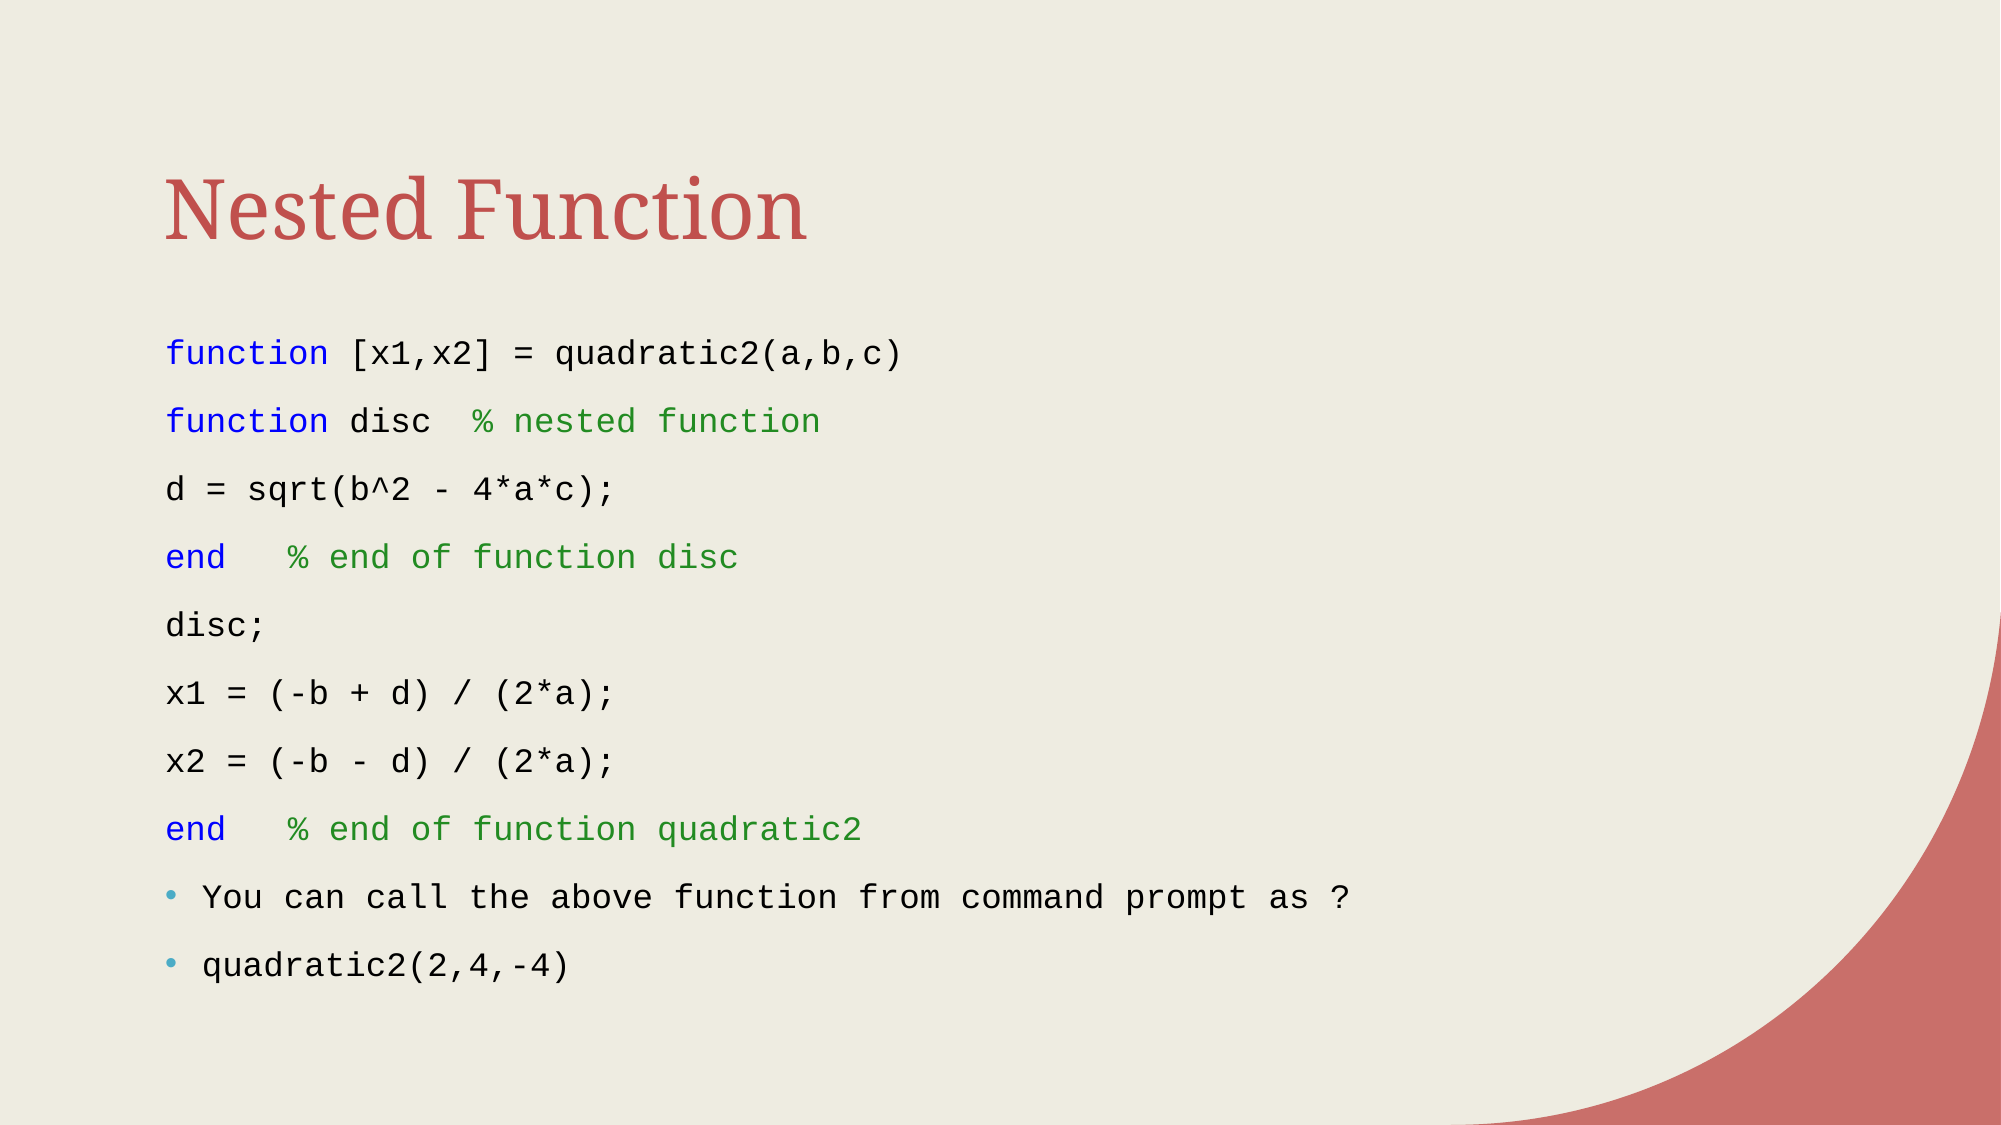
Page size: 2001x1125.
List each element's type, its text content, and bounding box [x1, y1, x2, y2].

title Nested Function [148, 96, 1775, 315]
list function [x1,x2] = quadratic2(a,b,c) function disc % nested function d = sqrt(b^2 - 4*a*c); end % end of function disc disc; x1 = (-b + d) / (2*a); x2 = (-b - d) / (2*a); end % end of function quadratic2 You can call the above function from command prompt as ? quadratic2(2,4,-4) [150, 314, 1777, 992]
